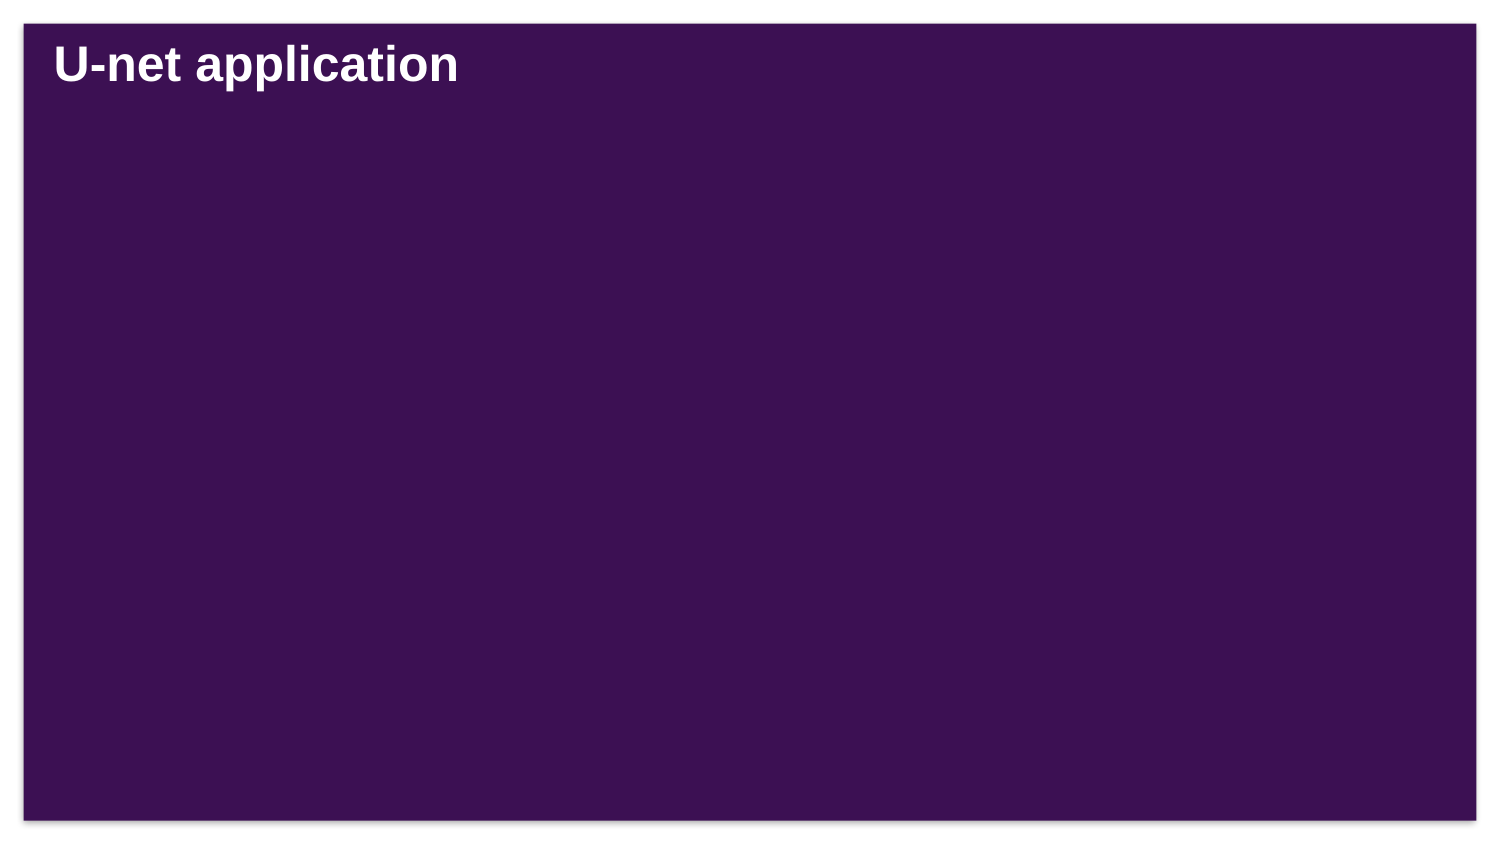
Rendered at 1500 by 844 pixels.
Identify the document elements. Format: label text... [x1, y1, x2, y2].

title U-net application [38, 23, 1398, 107]
